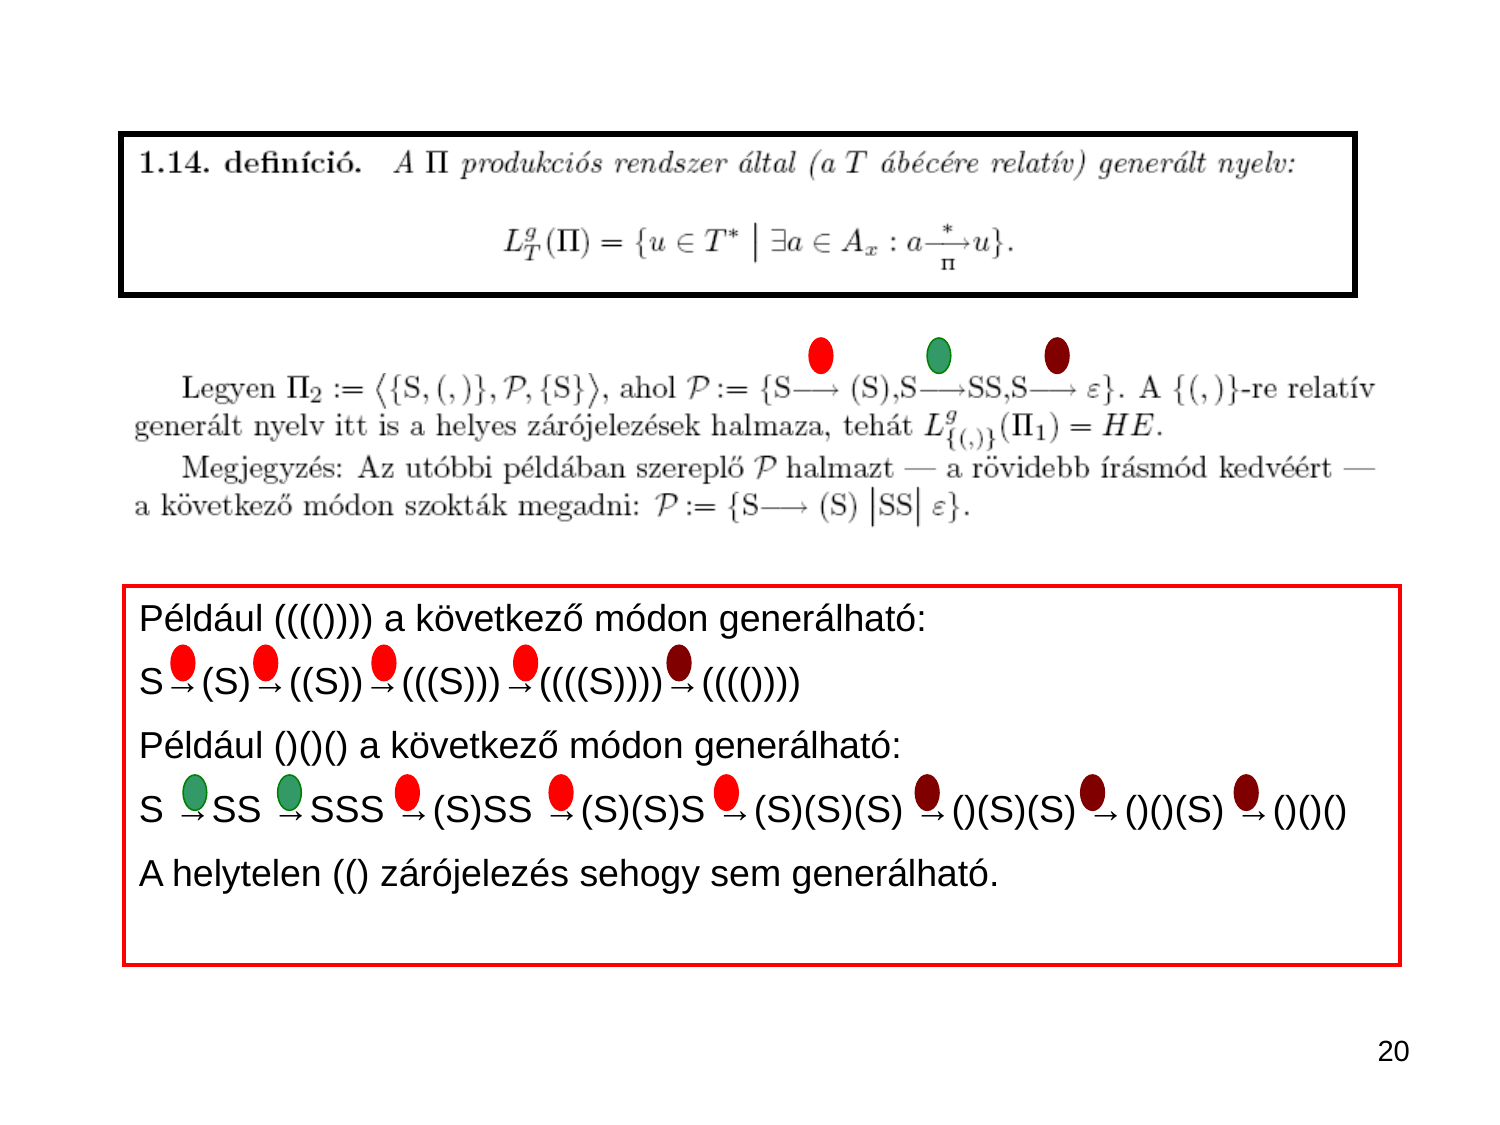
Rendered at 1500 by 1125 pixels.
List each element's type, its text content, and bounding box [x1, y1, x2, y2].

text_box [809, 337, 833, 371]
text_box [372, 645, 396, 681]
text_box [513, 645, 538, 681]
text_box [714, 774, 739, 811]
text_box [1045, 337, 1070, 371]
text_box [183, 774, 207, 811]
slide_number 20 [1074, 1024, 1426, 1103]
text_box [171, 645, 195, 681]
text_box [667, 645, 691, 681]
text_box [1234, 774, 1259, 811]
text_box [549, 774, 573, 811]
text_box [395, 774, 420, 811]
picture [99, 373, 1430, 565]
text_box [927, 337, 951, 371]
text_box [915, 774, 940, 811]
text_box [253, 645, 278, 681]
picture [123, 136, 1352, 293]
text_box Például (((()))) a következő módon generálható: S→(S)→((S))→(((S)))→((((S))))→(((()))) Például ()()() a következő módon generálható: S →SS →SSS →(S)SS →(S)(S)S →(S)(S)(S) →()(S)(S) →()()(S) →()()() A helytelen (() zárójelezés sehogy sem generálható. [123, 586, 1400, 965]
text_box [277, 774, 302, 811]
text_box [1080, 774, 1105, 811]
